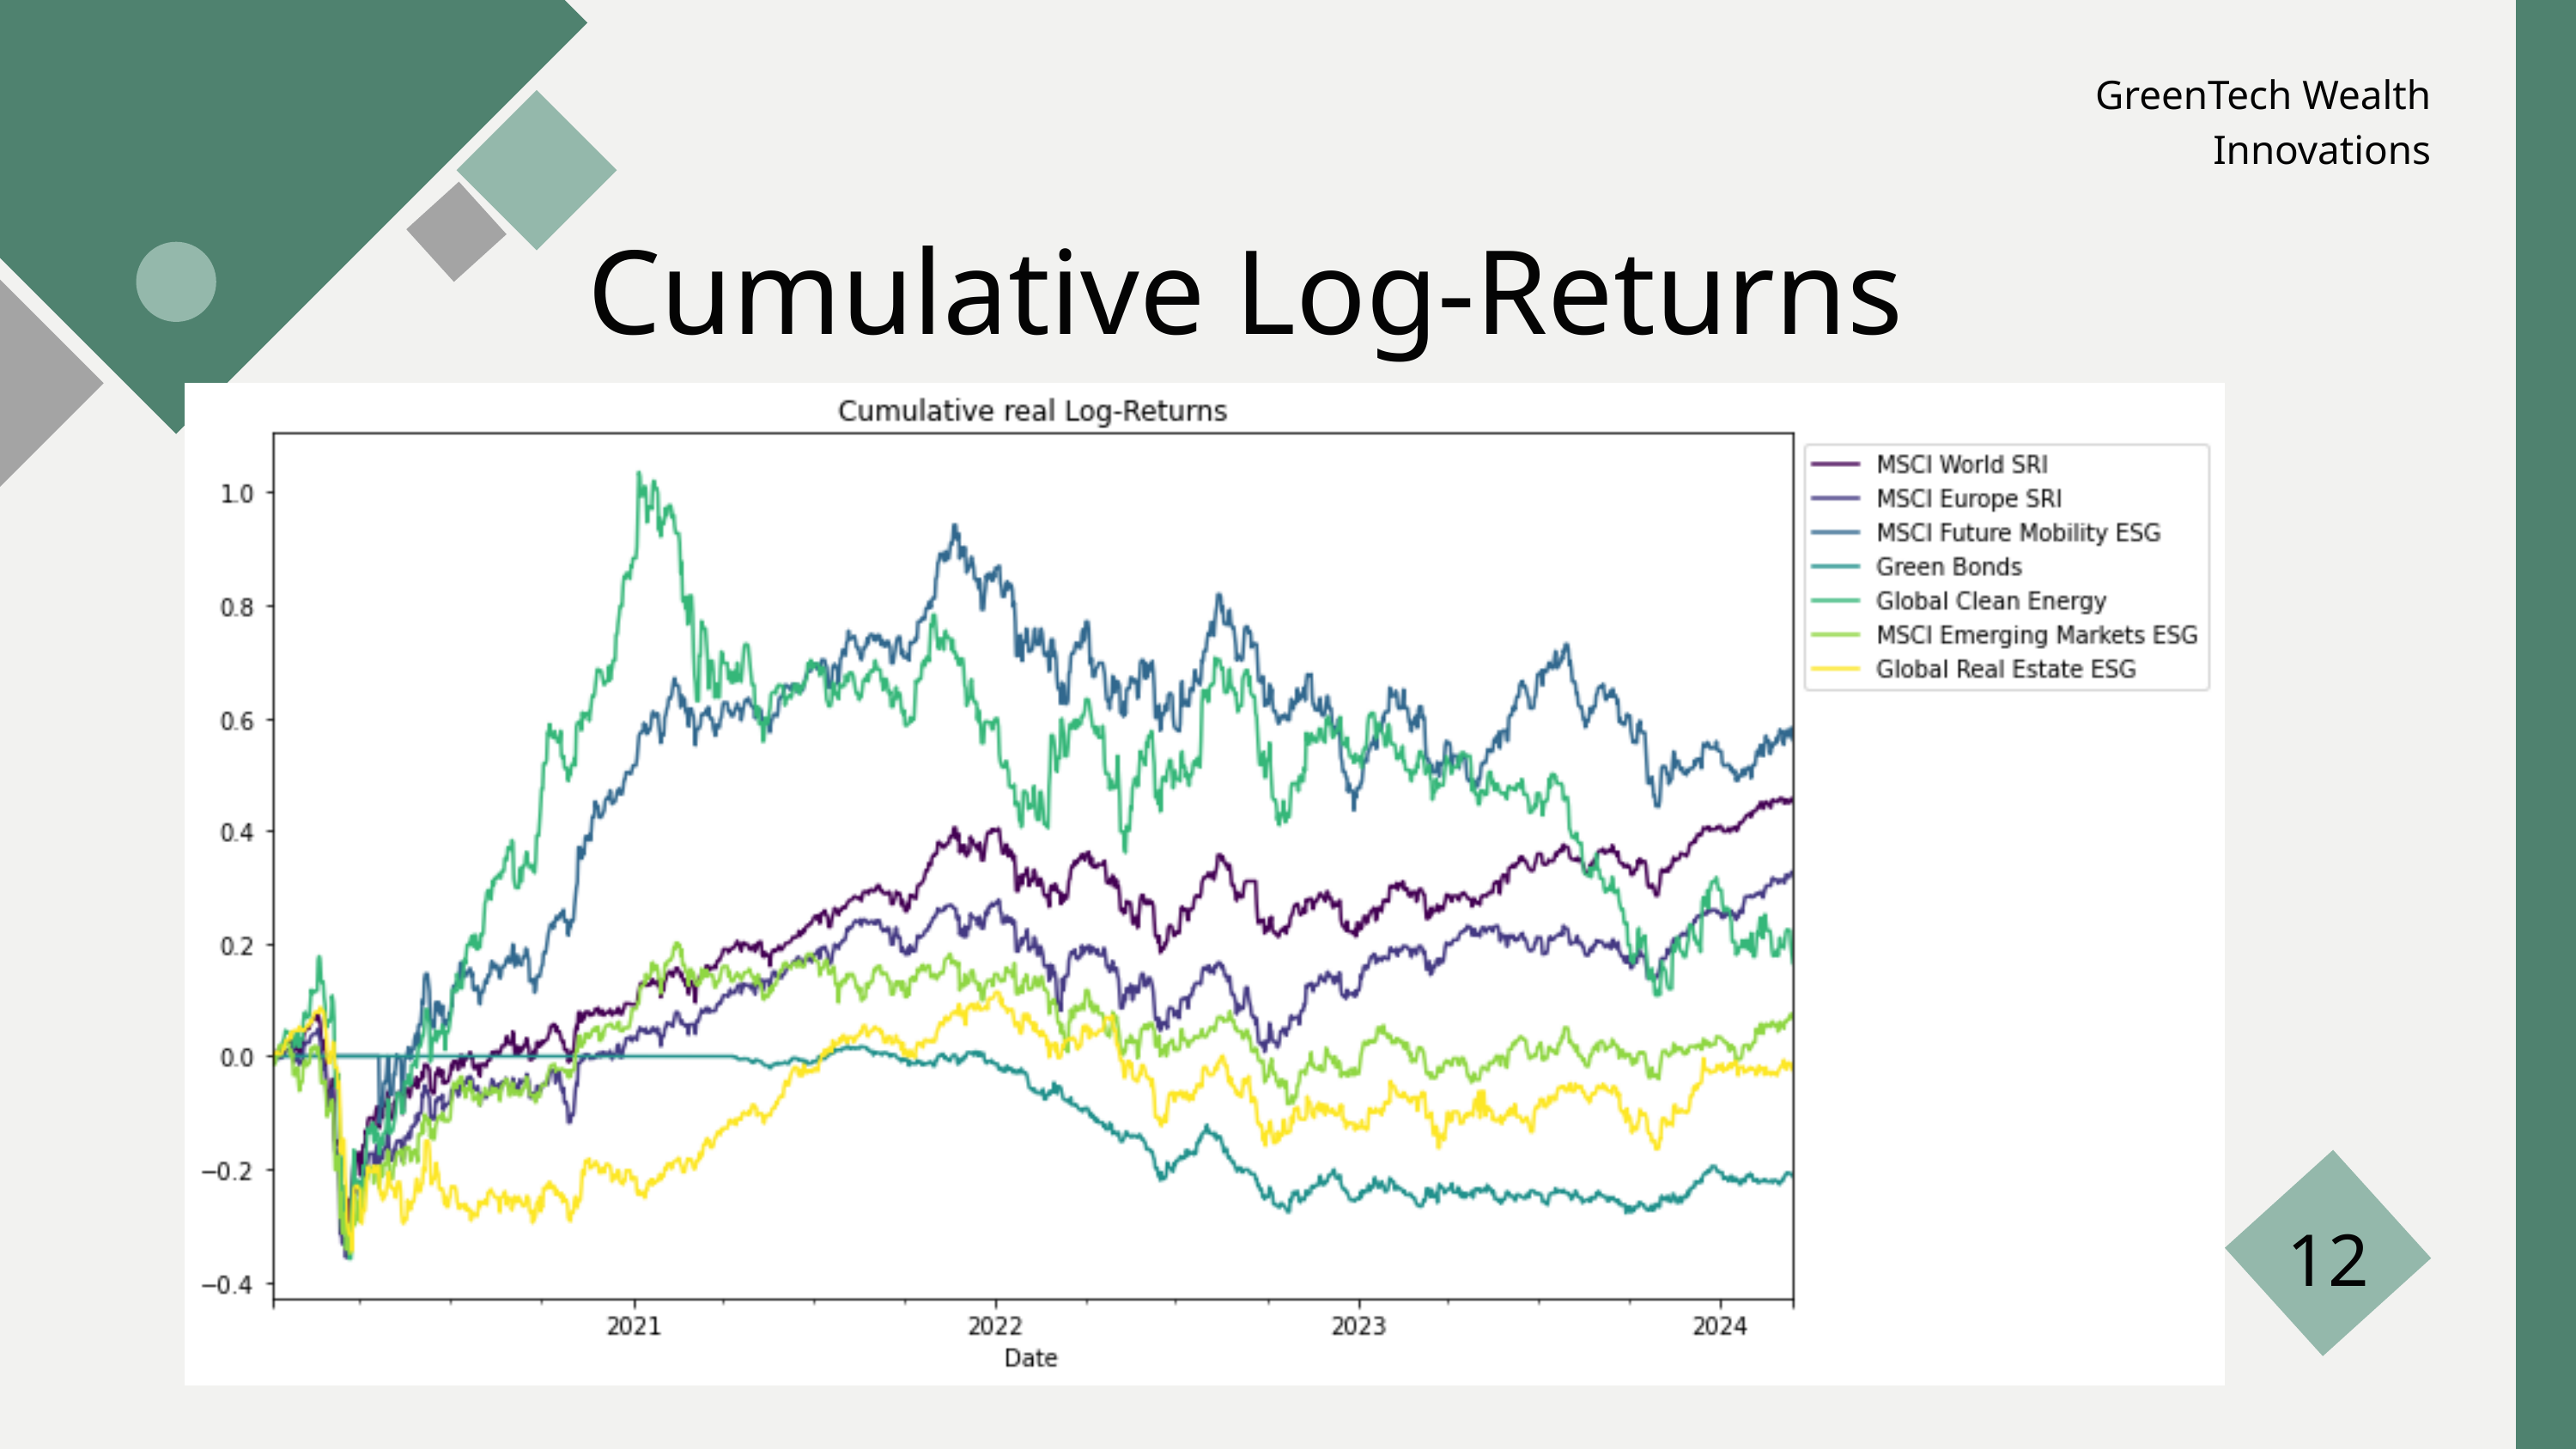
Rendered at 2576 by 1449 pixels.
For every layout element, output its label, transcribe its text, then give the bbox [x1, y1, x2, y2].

text_box 12 [2275, 1200, 2380, 1300]
text_box [456, 89, 617, 251]
text_box [0, 0, 588, 434]
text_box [136, 241, 217, 323]
text_box [2277, 1149, 2379, 1200]
text_box Cumulative Log-Returns [587, 229, 2306, 358]
text_box [184, 383, 2225, 1385]
text_box [0, 279, 104, 488]
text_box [2515, 0, 2576, 1449]
text_box [2225, 1202, 2432, 1356]
text_box [406, 181, 507, 282]
text_box GreenTech Wealth Innovations [1897, 63, 2432, 227]
